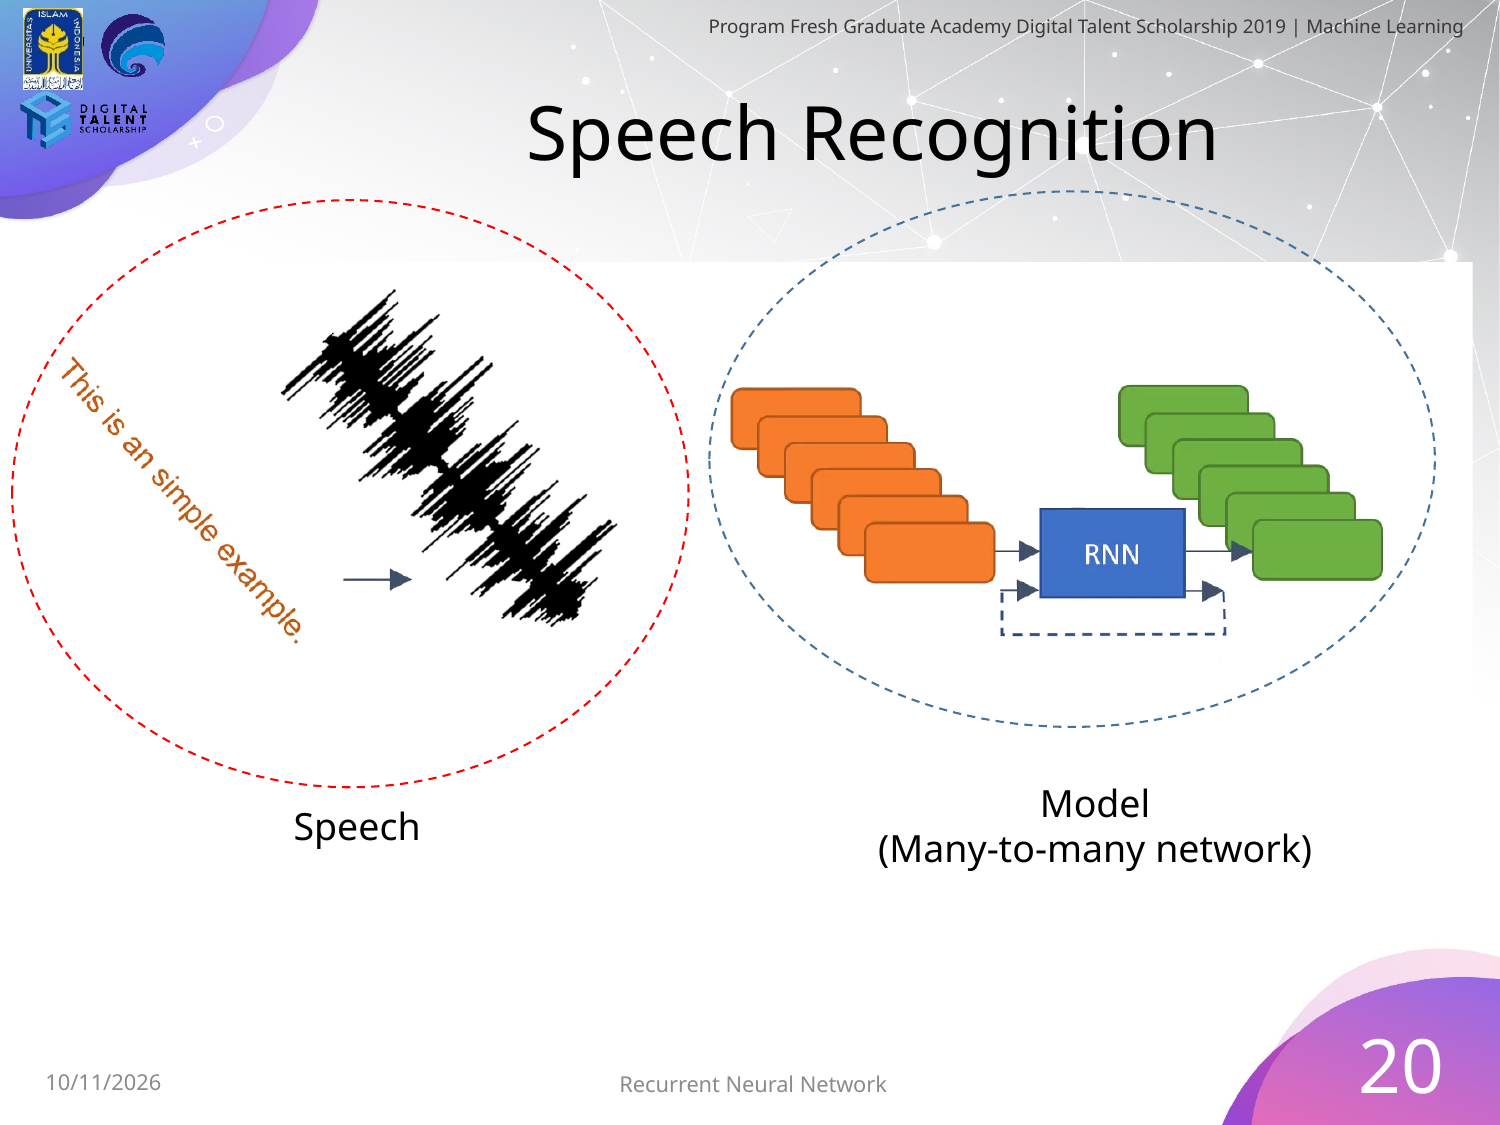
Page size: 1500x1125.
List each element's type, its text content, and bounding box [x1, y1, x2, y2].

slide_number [30, 1053, 272, 1114]
text_box [824, 190, 1320, 262]
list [27, 262, 1473, 736]
text_box [11, 404, 27, 583]
title Speech Recognition [271, 66, 1477, 207]
footer Recurrent Neural Network [386, 1053, 1121, 1114]
text_box Model (Many-to-many network) [842, 772, 1348, 878]
text_box Speech [167, 795, 547, 855]
slide_number 20 [1327, 1025, 1477, 1115]
picture [0, 0, 1500, 1125]
text_box [140, 199, 560, 262]
text_box [159, 736, 544, 789]
